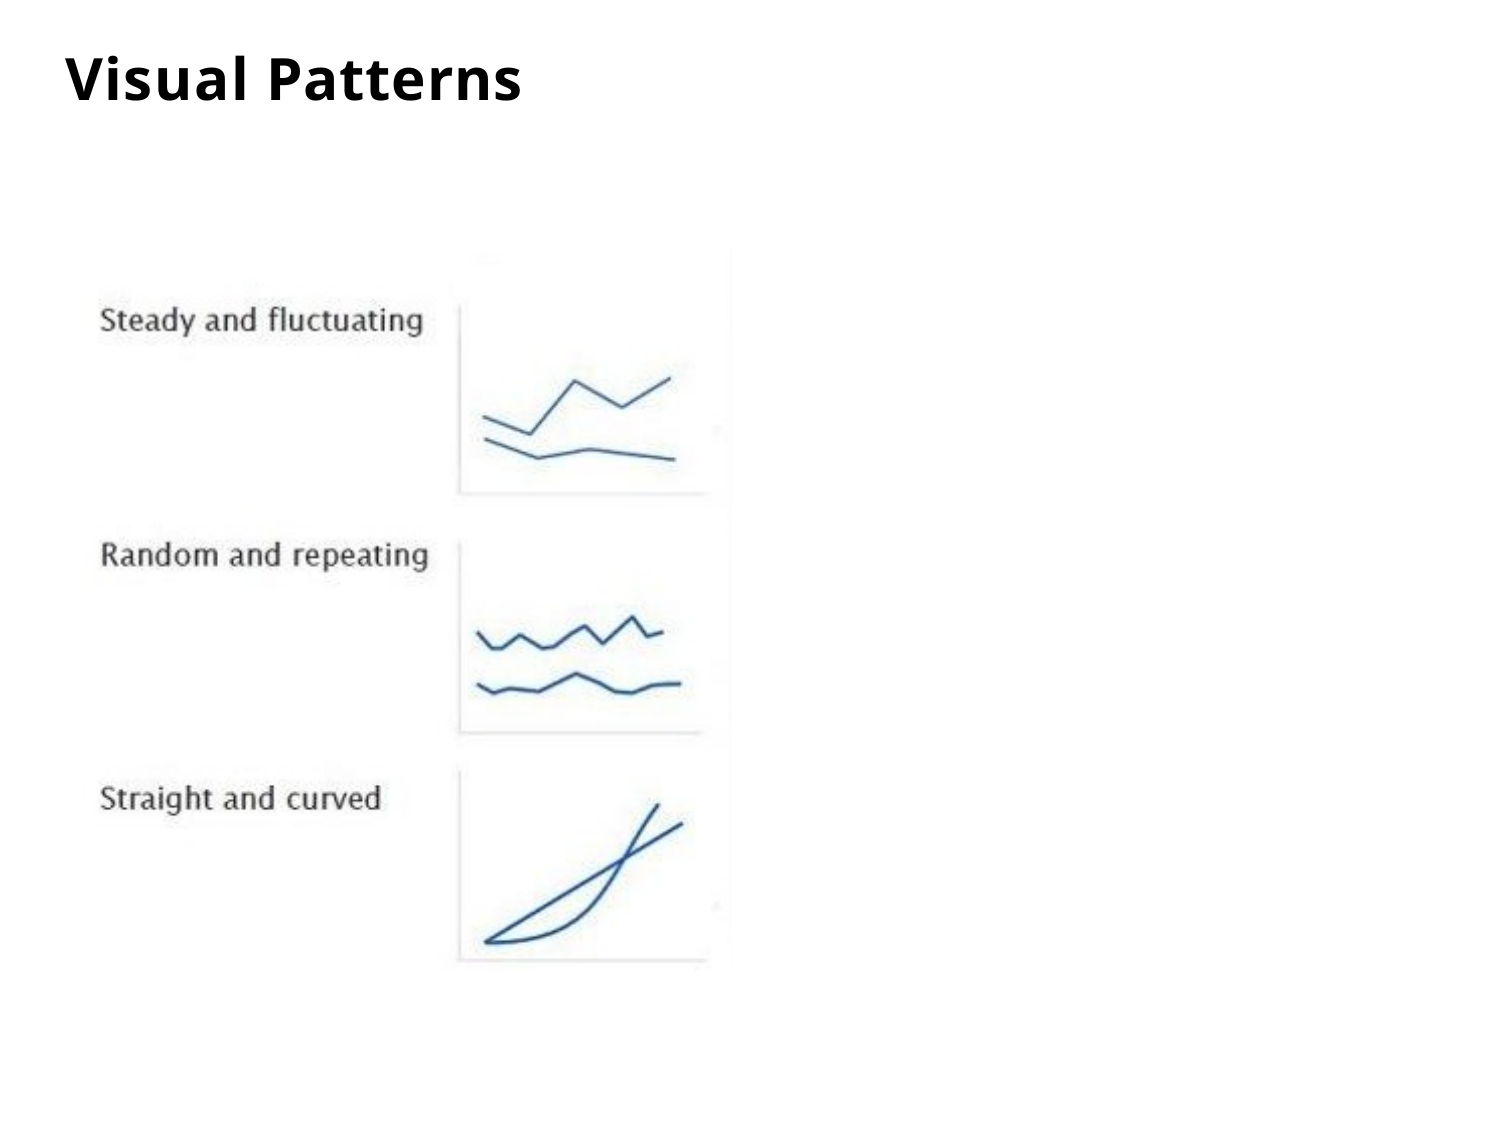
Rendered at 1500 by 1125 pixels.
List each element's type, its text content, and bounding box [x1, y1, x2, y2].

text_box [83, 239, 1431, 999]
title Visual Patterns [63, 40, 524, 231]
